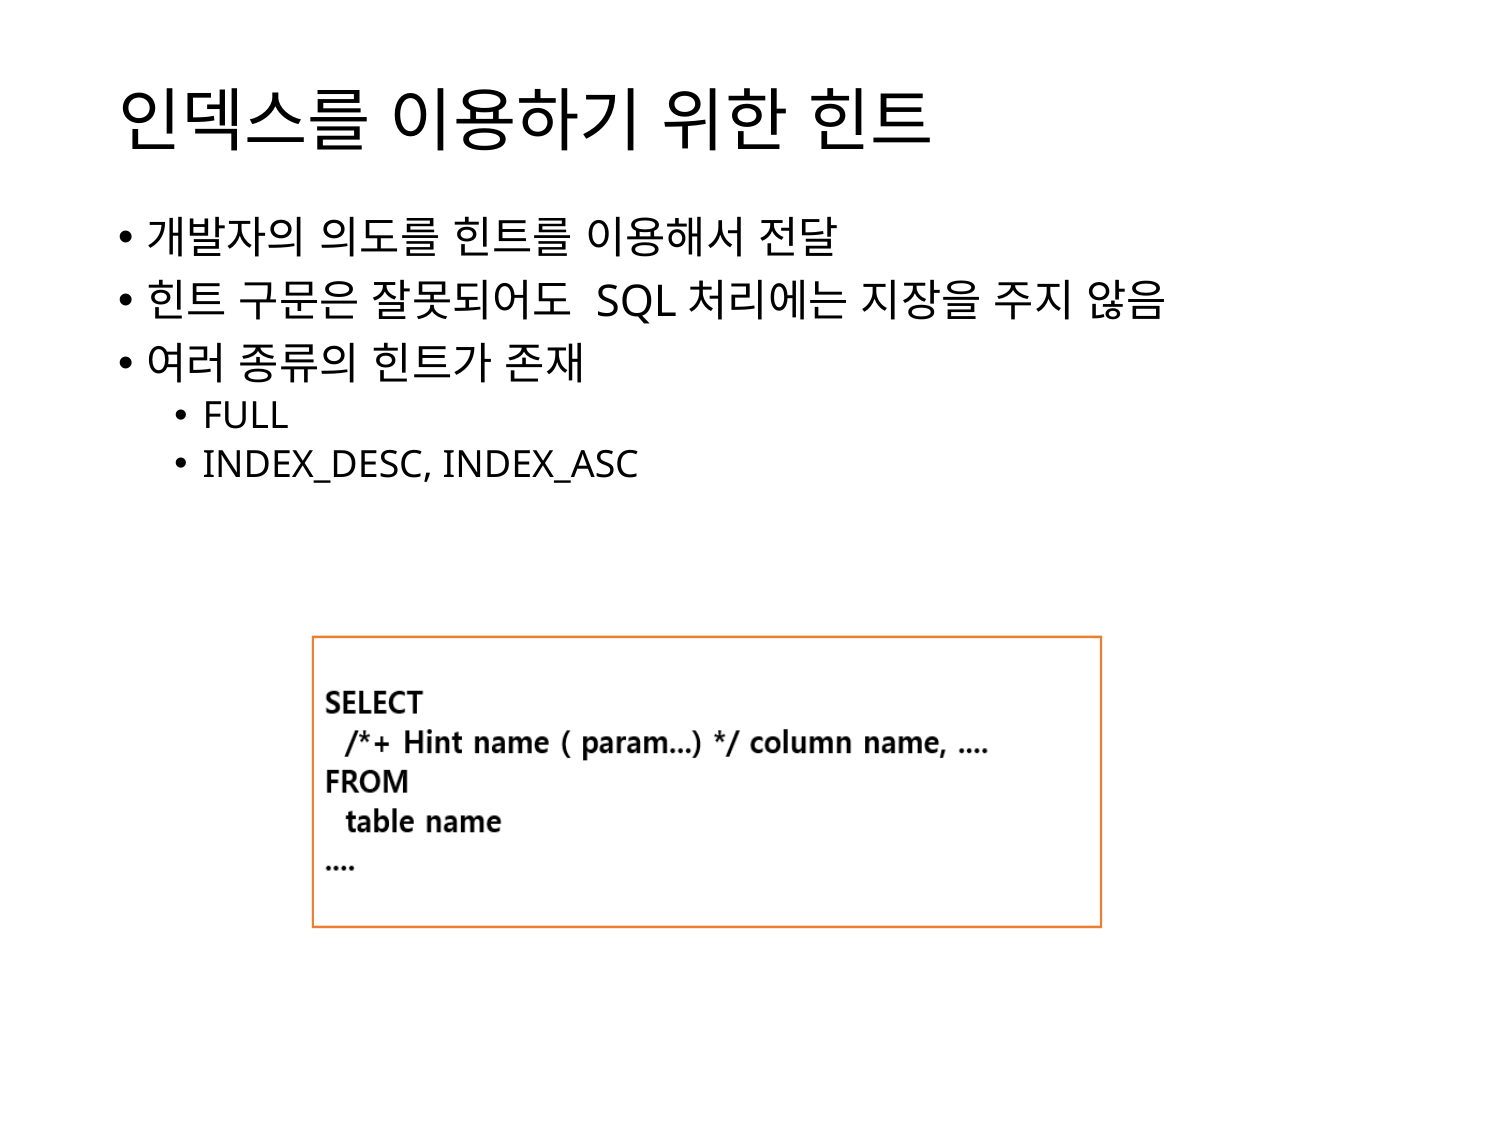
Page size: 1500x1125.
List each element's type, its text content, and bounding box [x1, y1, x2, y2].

list 개발자의 의도를 힌트를 이용해서 전달 힌트 구문은 잘못되어도 SQL처리에는 지장을 주지 않음 여러 종류의 힌트가 존재 FULL INDEX_DESC, INDEX_ASC [103, 208, 1397, 1014]
title 인덱스를 이용하기 위한 힌트 [103, 59, 1397, 188]
picture [299, 625, 1115, 939]
